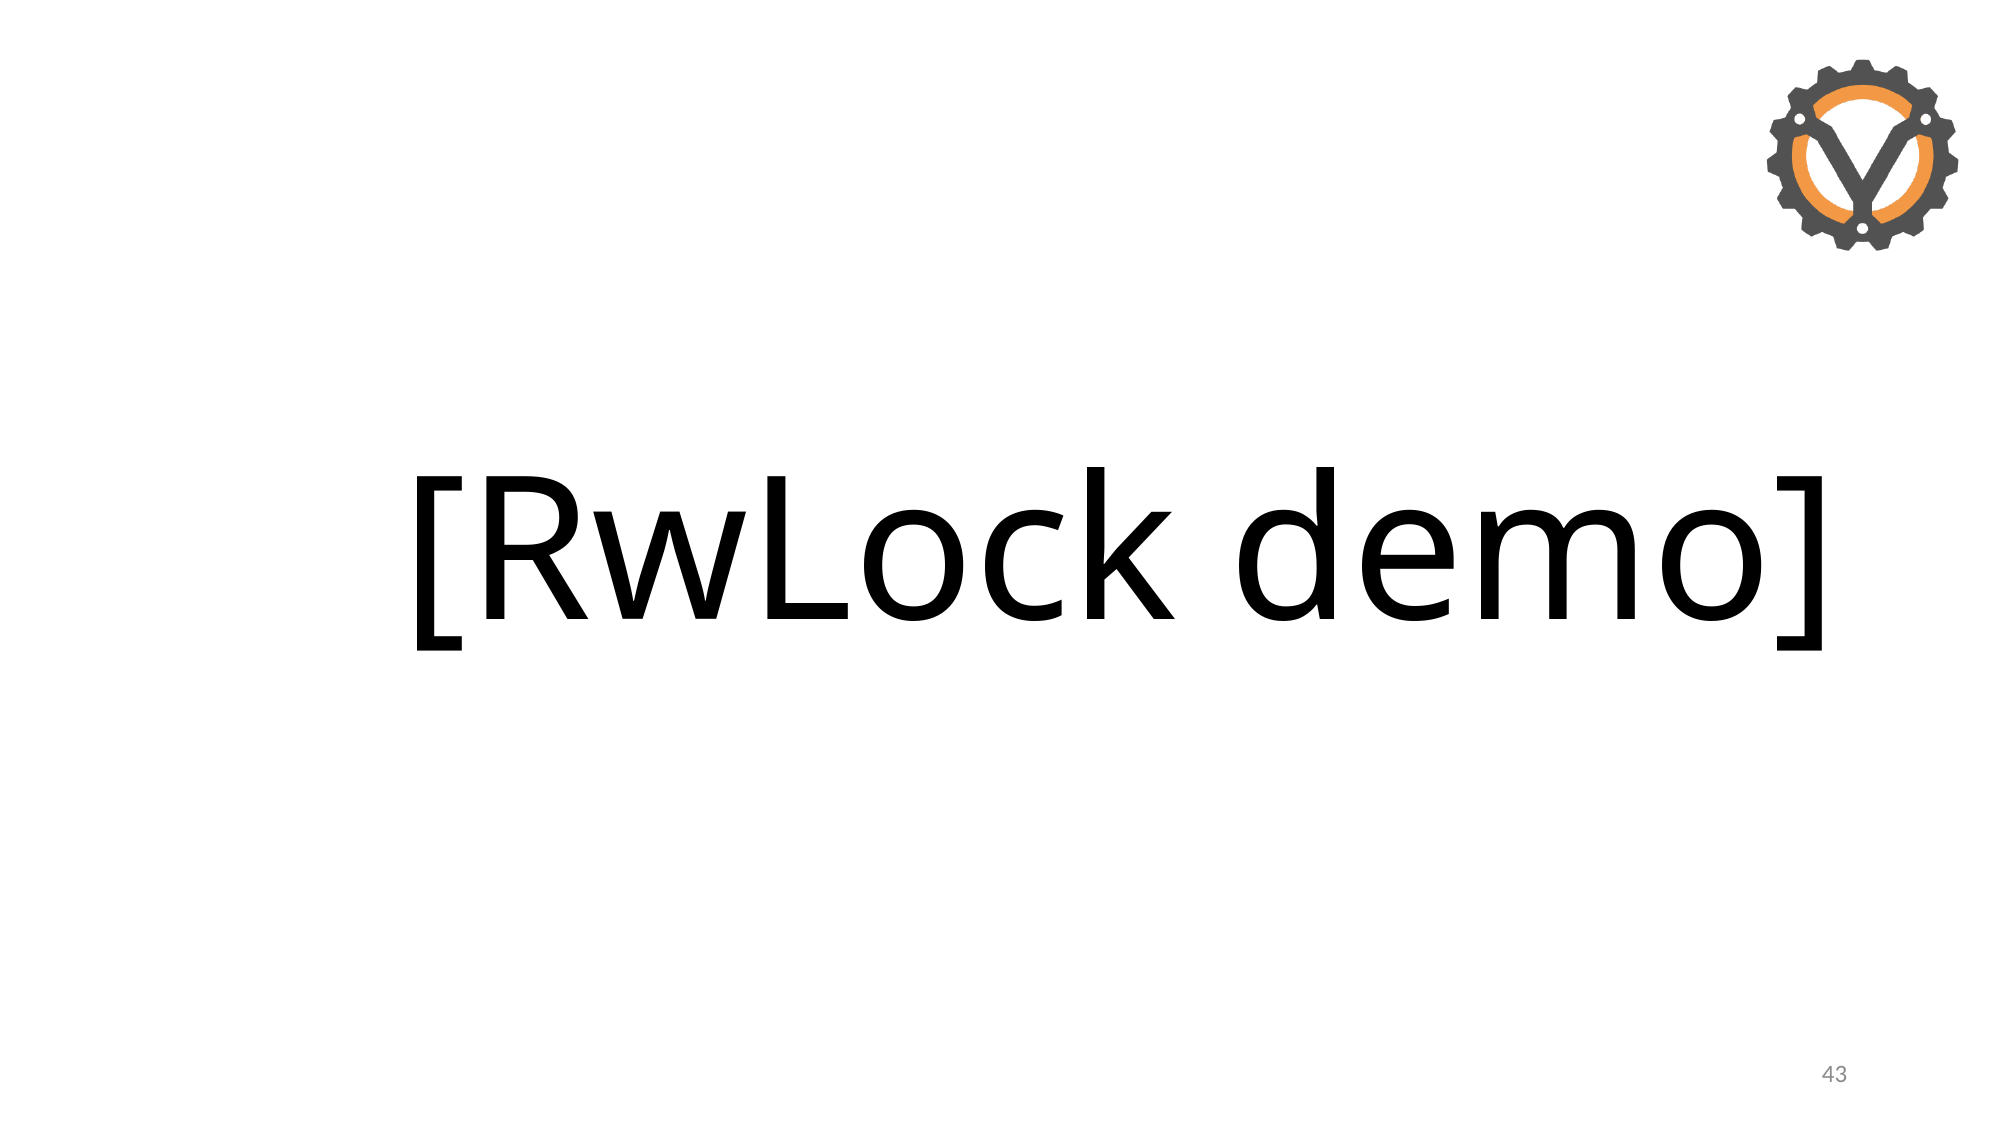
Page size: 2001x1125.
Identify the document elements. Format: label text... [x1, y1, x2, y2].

slide_number 43 [1412, 1042, 1863, 1103]
picture [1766, 59, 1959, 252]
title [RwLock demo] [386, 445, 2000, 664]
